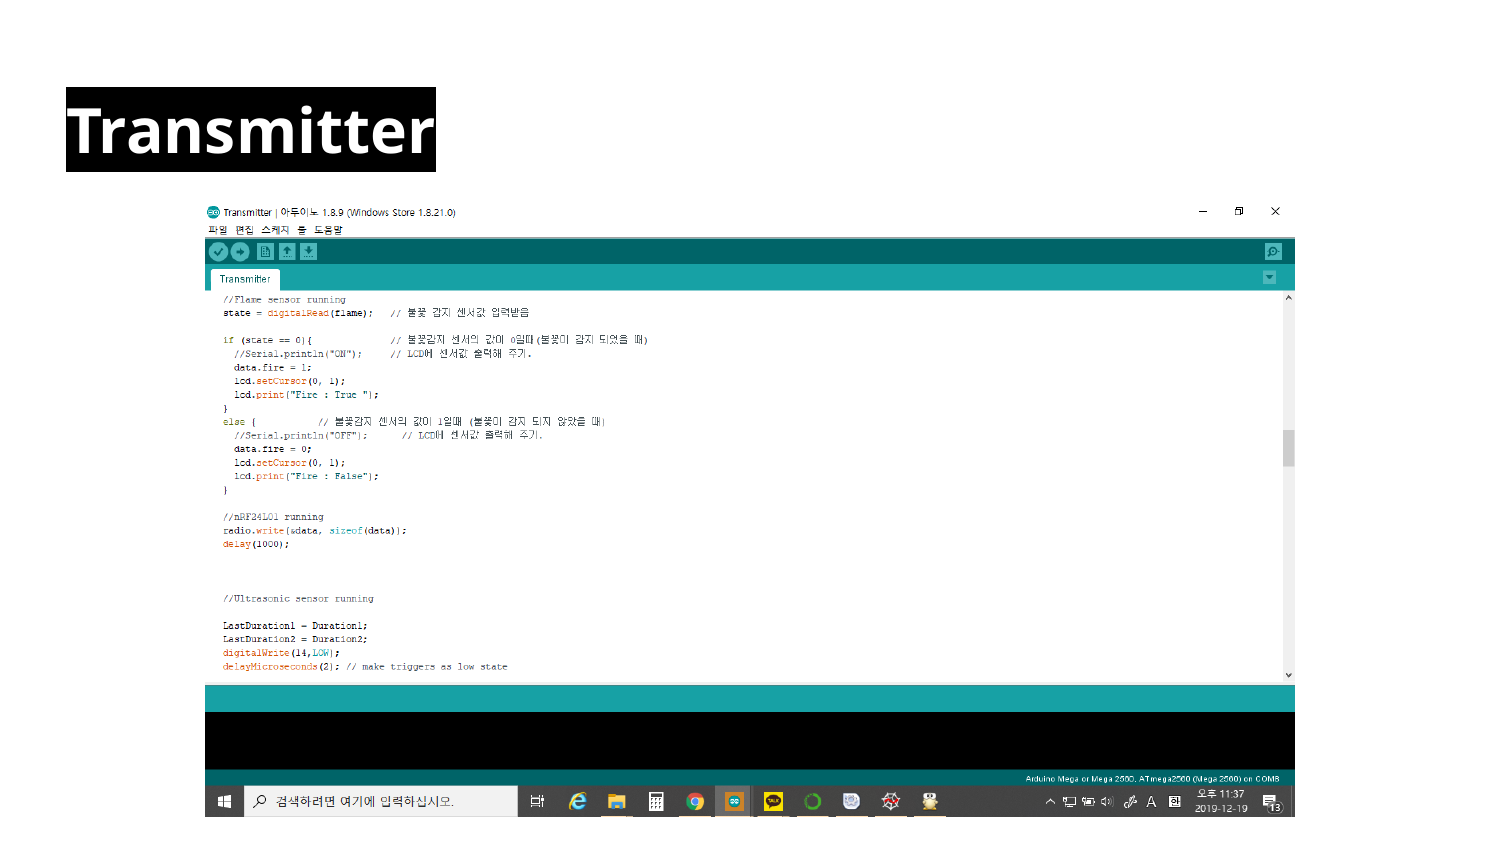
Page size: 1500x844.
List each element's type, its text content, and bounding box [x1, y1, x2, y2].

title Transmitter [51, 61, 1449, 182]
picture [205, 203, 1295, 817]
